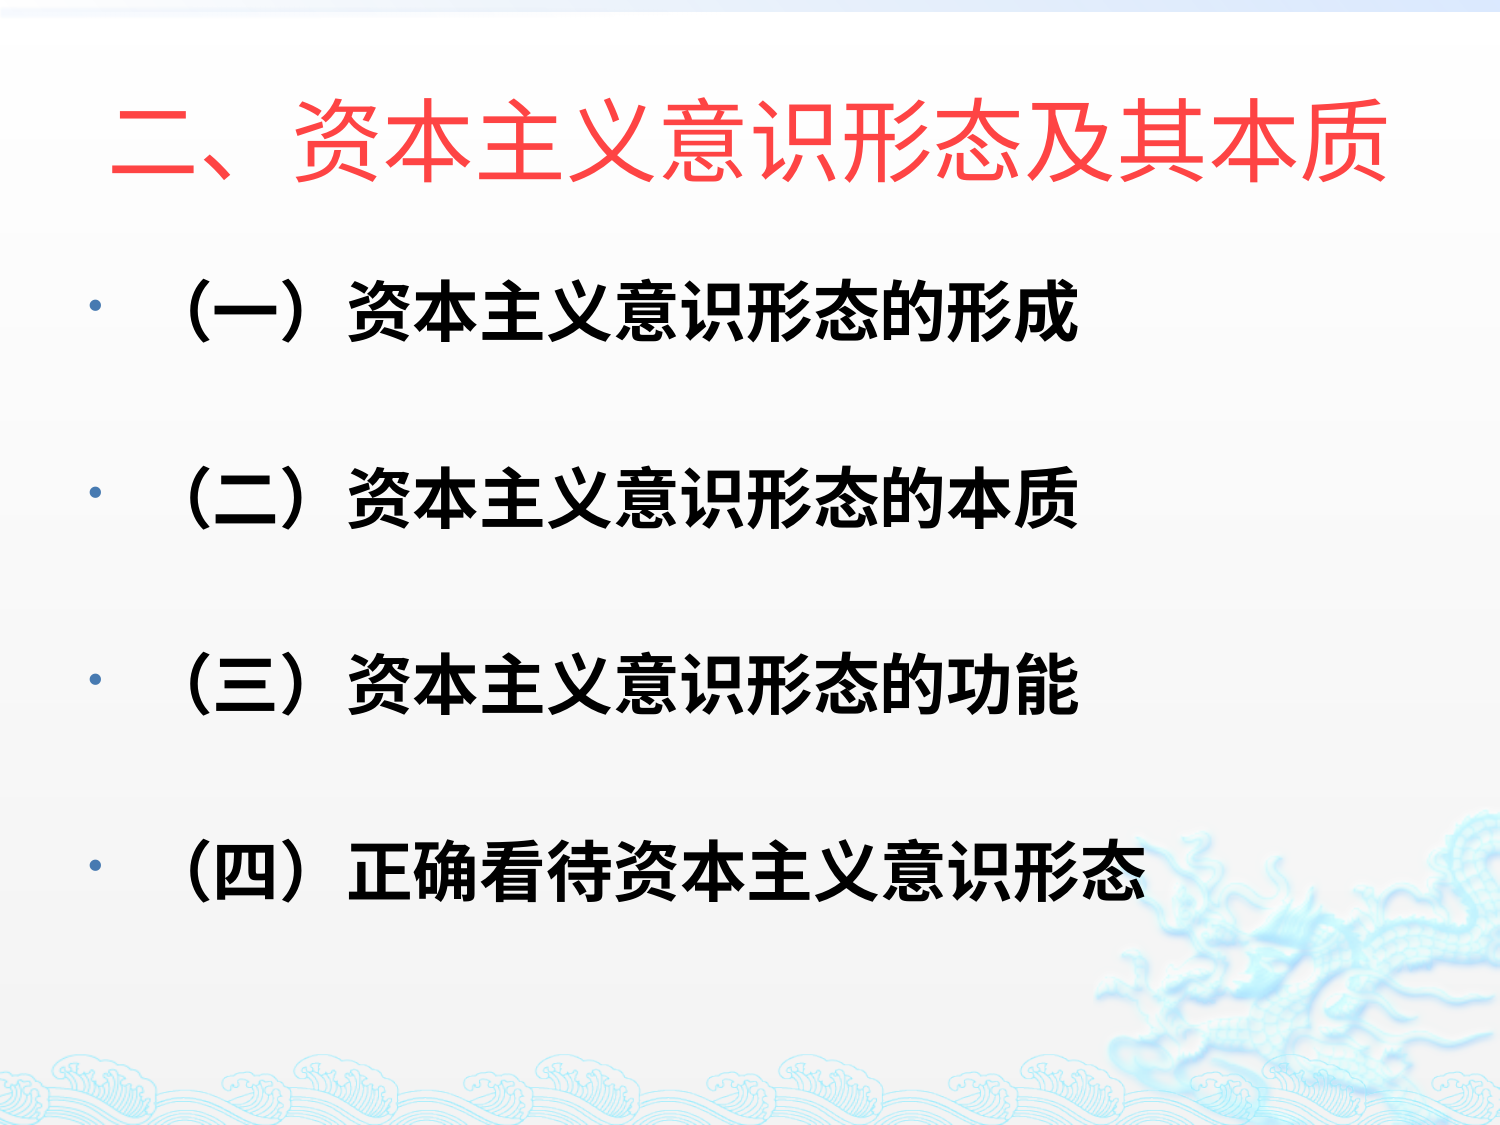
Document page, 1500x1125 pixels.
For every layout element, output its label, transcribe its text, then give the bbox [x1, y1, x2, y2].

list （一）资本主义意识形态的形成 （二）资本主义意识形态的本质 （三）资本主义意识形态的功能 （四）正确看待资本主义意识形态 [75, 262, 1425, 1005]
title 二、资本主义意识形态及其本质 [75, 45, 1425, 233]
